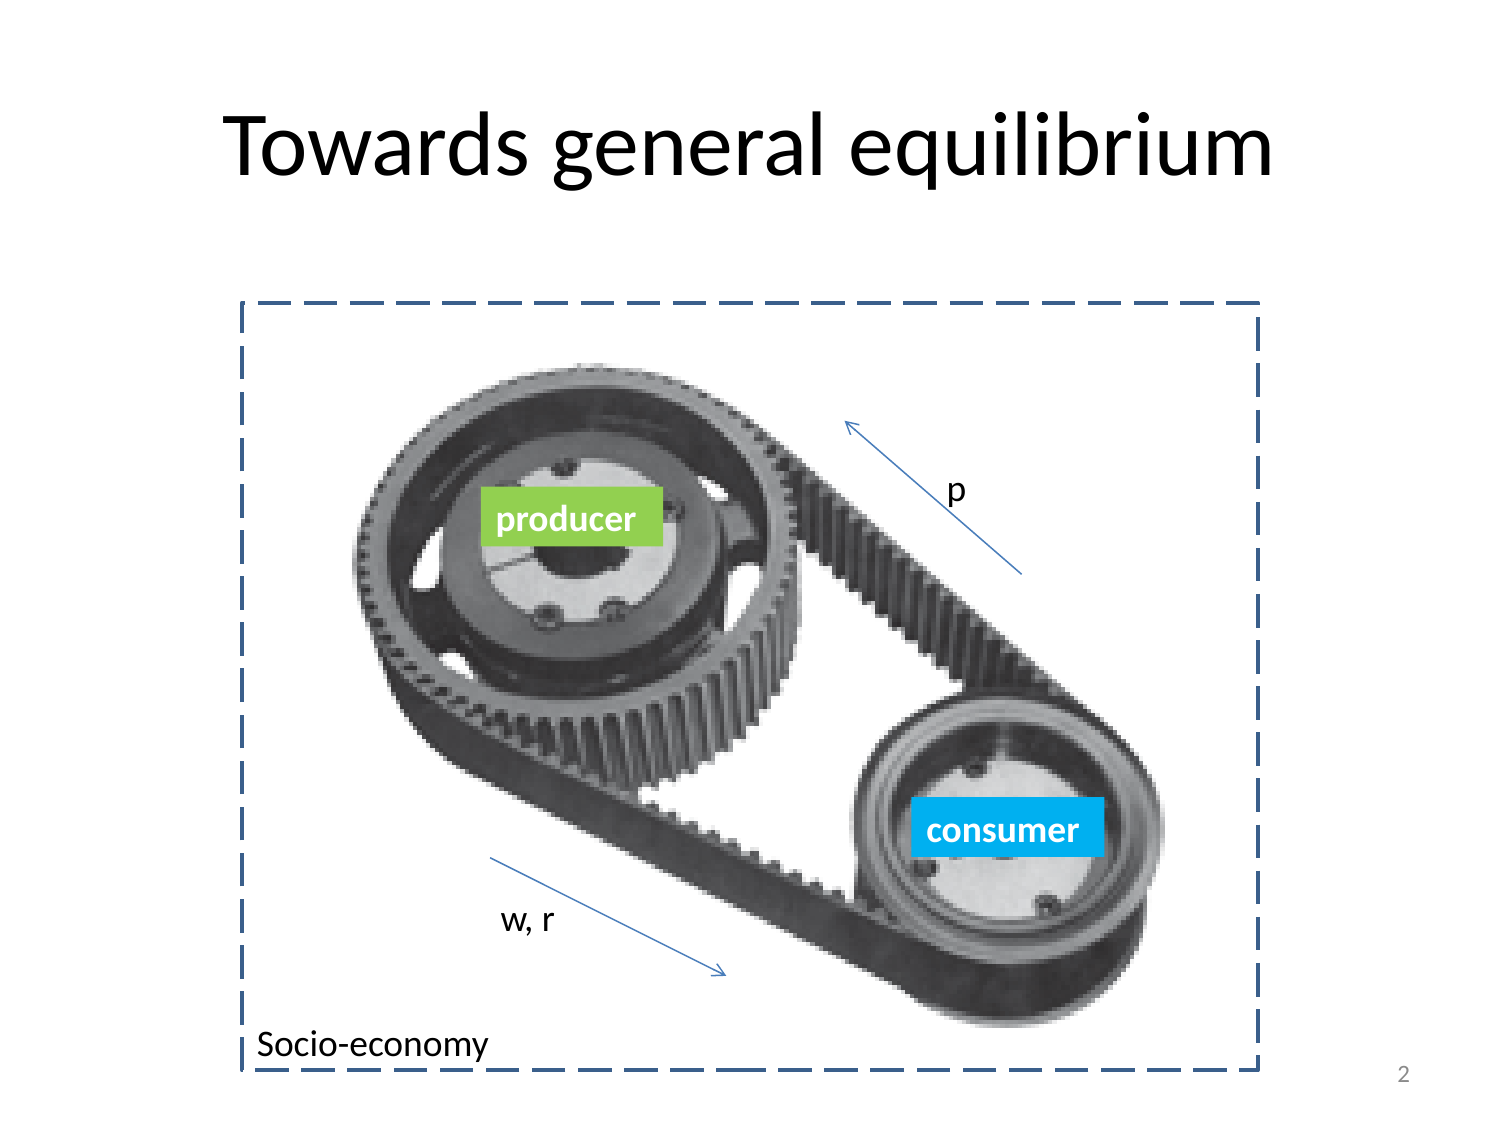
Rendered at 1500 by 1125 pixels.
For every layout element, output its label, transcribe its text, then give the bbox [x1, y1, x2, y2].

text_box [844, 420, 1022, 575]
slide_number 2 [1195, 1042, 1425, 1103]
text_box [489, 857, 727, 977]
picture [327, 260, 1191, 1124]
title Towards general equilibrium [75, 45, 1425, 233]
text_box [1195, 301, 1260, 1072]
text_box [240, 301, 322, 1025]
text_box Socio-economy [242, 1011, 322, 1072]
